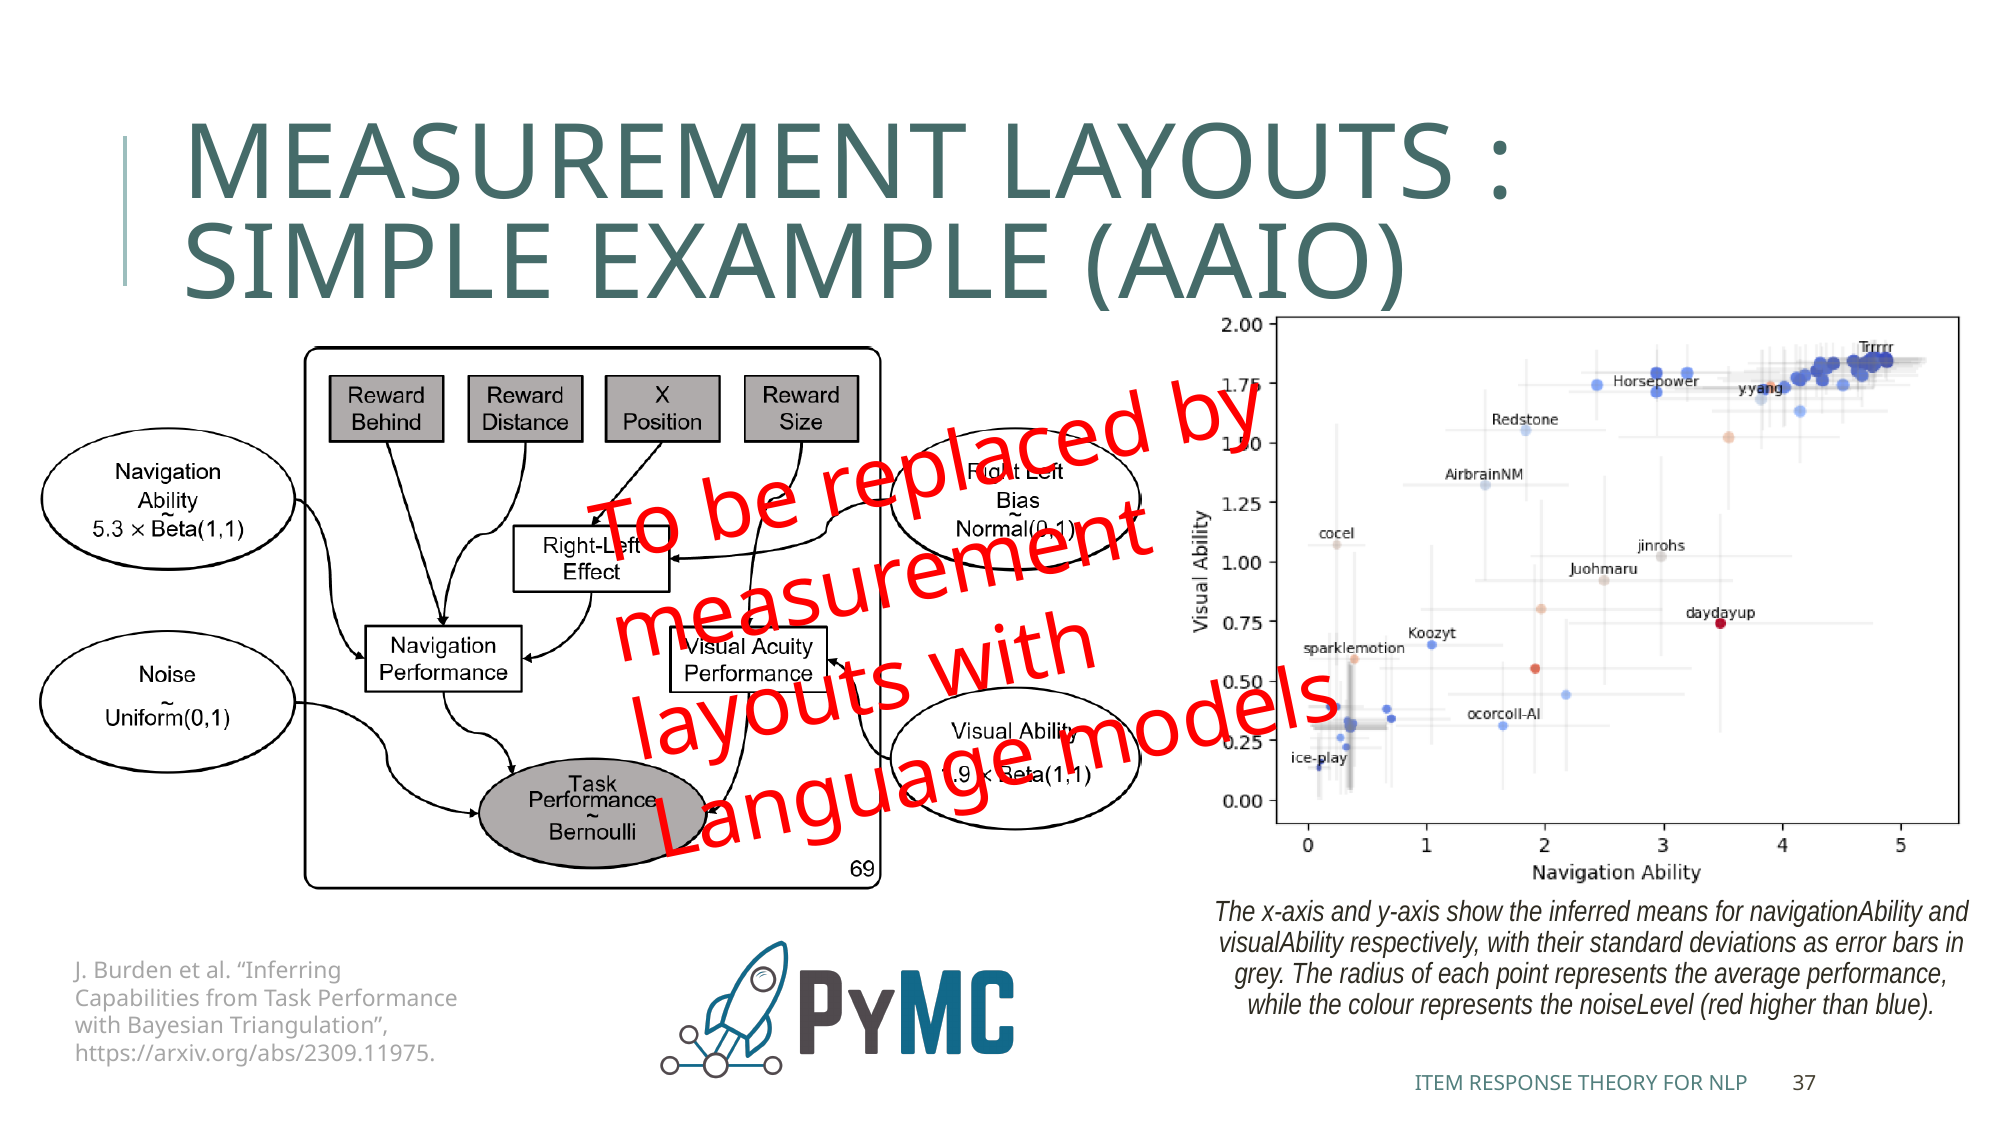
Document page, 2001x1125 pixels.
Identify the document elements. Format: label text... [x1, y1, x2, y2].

picture [652, 933, 1021, 1085]
title MEASUREMENT LAYOUTS : simple example (aaio) [168, 96, 1918, 306]
text_box The x-axis and y-axis show the inferred means for navigationAbility and visualAbility respectively, with their standard deviations as error bars in grey. The radius of each point represents the average performance, while the colour represents the noiseLevel (red higher than blue). [1193, 888, 1991, 1029]
footer Item Response Theory for NLP [794, 1061, 1763, 1107]
text_box J. Burden et al. “Inferring Capabilities from Task Performance with Bayesian Triangulation”, https://arxiv.org/abs/2309.11975. [59, 948, 481, 1074]
picture [32, 311, 1968, 891]
slide_number 37 [1777, 1061, 1938, 1107]
